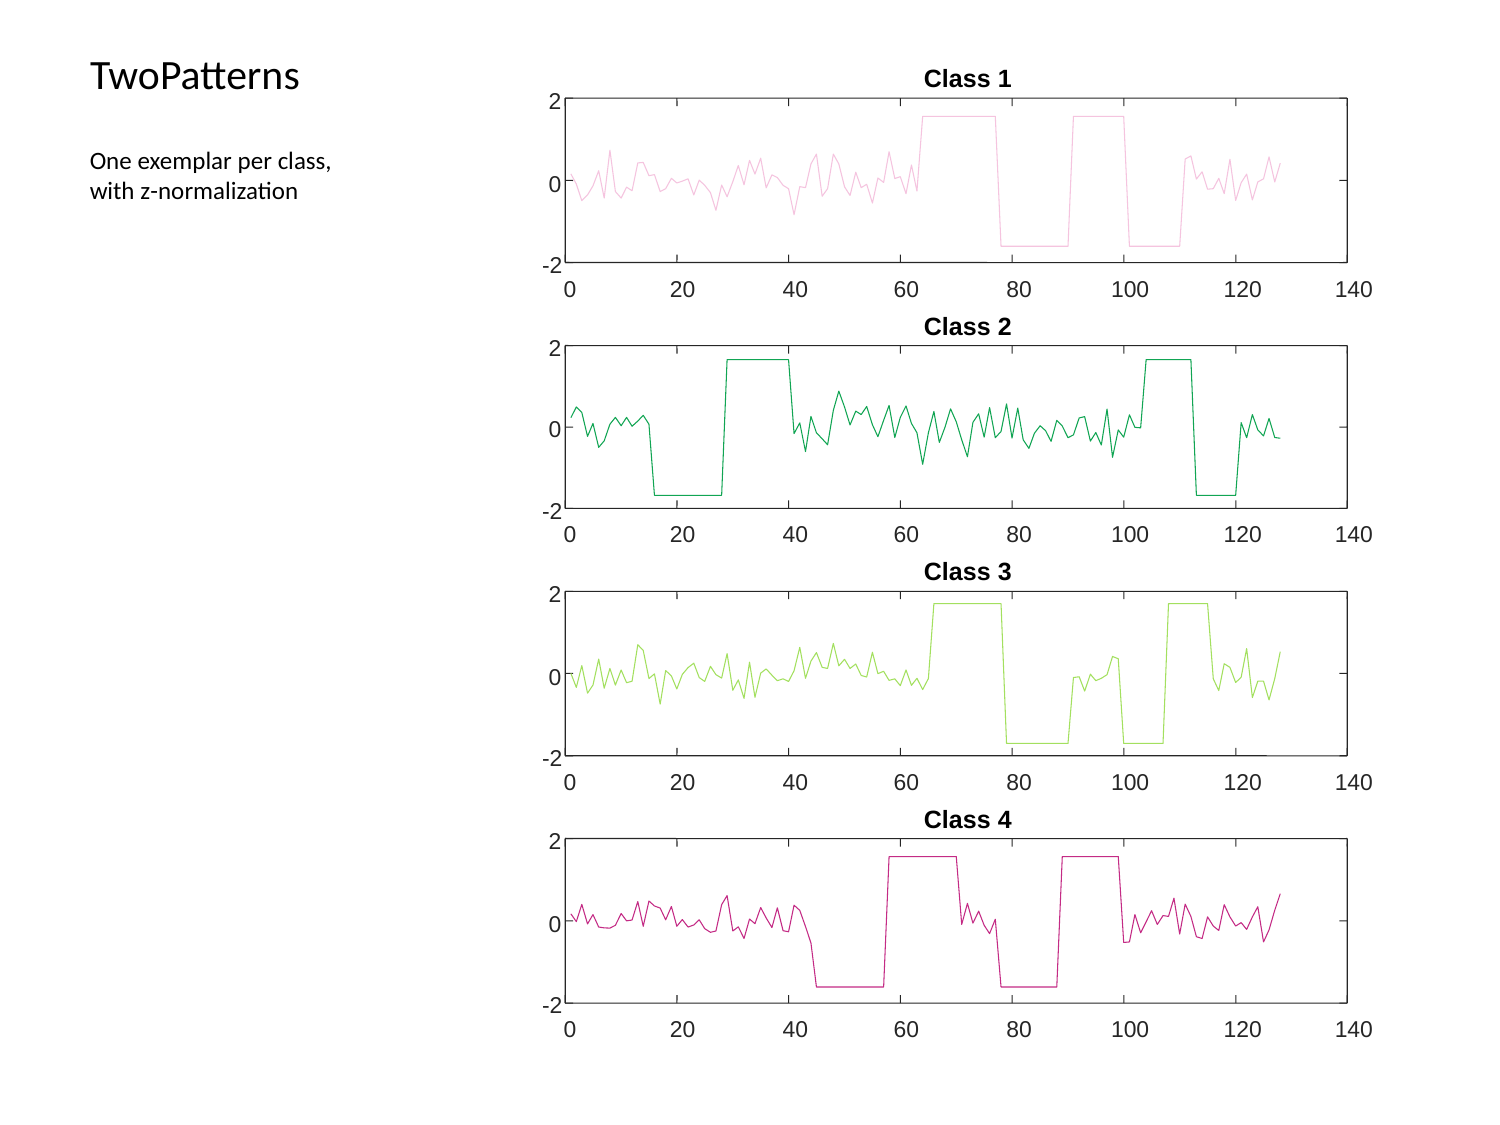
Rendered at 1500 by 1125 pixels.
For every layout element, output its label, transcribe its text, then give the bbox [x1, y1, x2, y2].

text_box One exemplar per class, with z-normalization [74, 137, 375, 213]
title TwoPatterns [75, 45, 413, 100]
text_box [536, 62, 1380, 1049]
